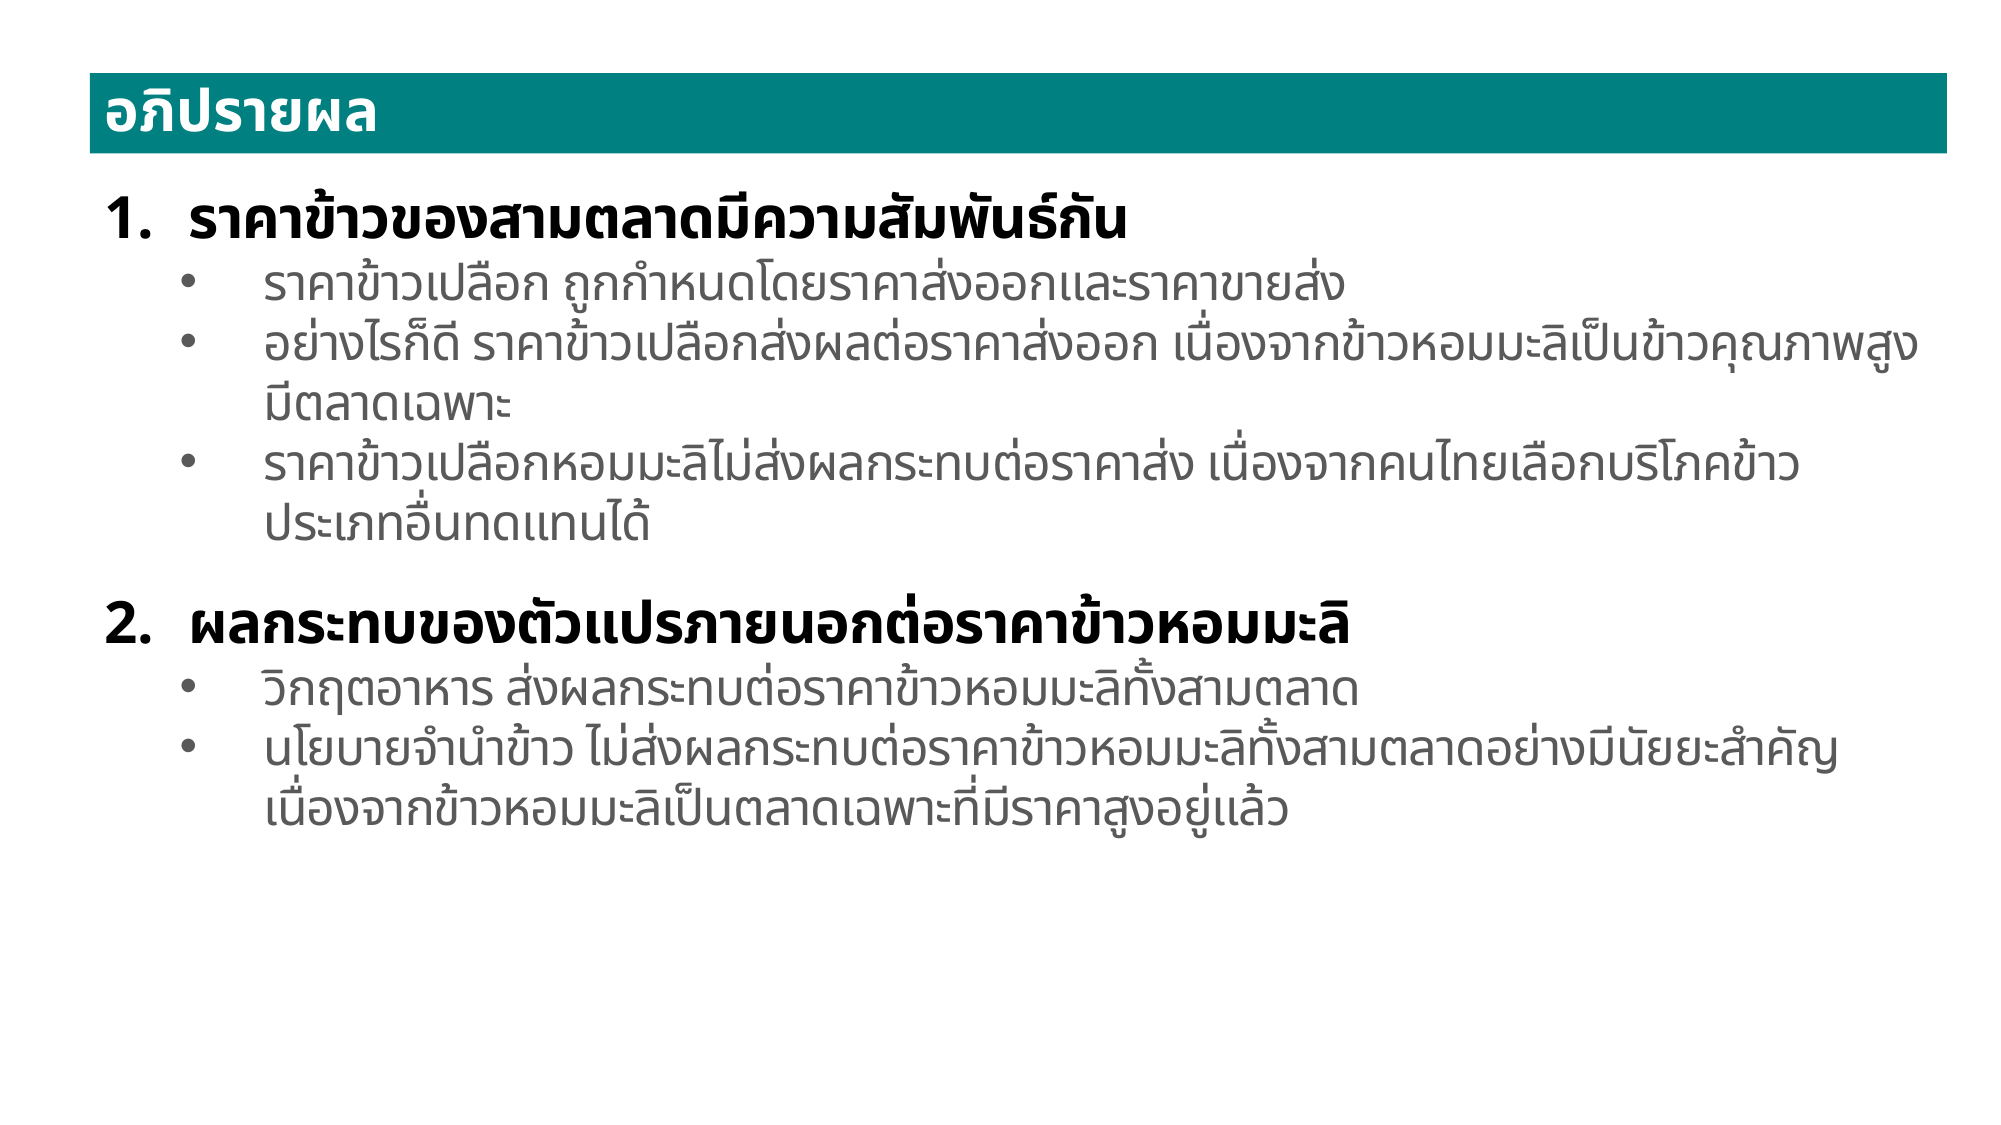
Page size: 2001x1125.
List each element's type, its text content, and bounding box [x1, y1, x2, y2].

text_box ราคาข้าวของสามตลาดมีความสัมพันธ์กัน ราคาข้าวเปลือก ถูกกำหนดโดยราคาส่งออกและราคาขายส่ง อย่างไรก็ดี ราคาข้าวเปลือกส่งผลต่อราคาส่งออก เนื่องจากข้าวหอมมะลิเป็นข้าวคุณภาพสูงมีตลาดเฉพาะ ราคาข้าวเปลือกหอมมะลิไม่ส่งผลกระทบต่อราคาส่ง เนื่องจากคนไทยเลือกบริโภคข้าวประเภทอื่นทดแทนได้ ผลกระทบของตัวแปรภายนอกต่อราคาข้าวหอมมะลิ วิกฤตอาหาร ส่งผลกระทบต่อราคาข้าวหอมมะลิทั้งสามตลาด นโยบายจำนำข้าว ไม่ส่งผลกระทบต่อราคาข้าวหอมมะลิทั้งสามตลาดอย่างมีนัยยะสำคัญ เนื่องจากข้าวหอมมะลิเป็นตลาดเฉพาะที่มีราคาสูงอยู่แล้ว [89, 173, 1947, 878]
text_box อภิปรายผล [89, 73, 1947, 154]
